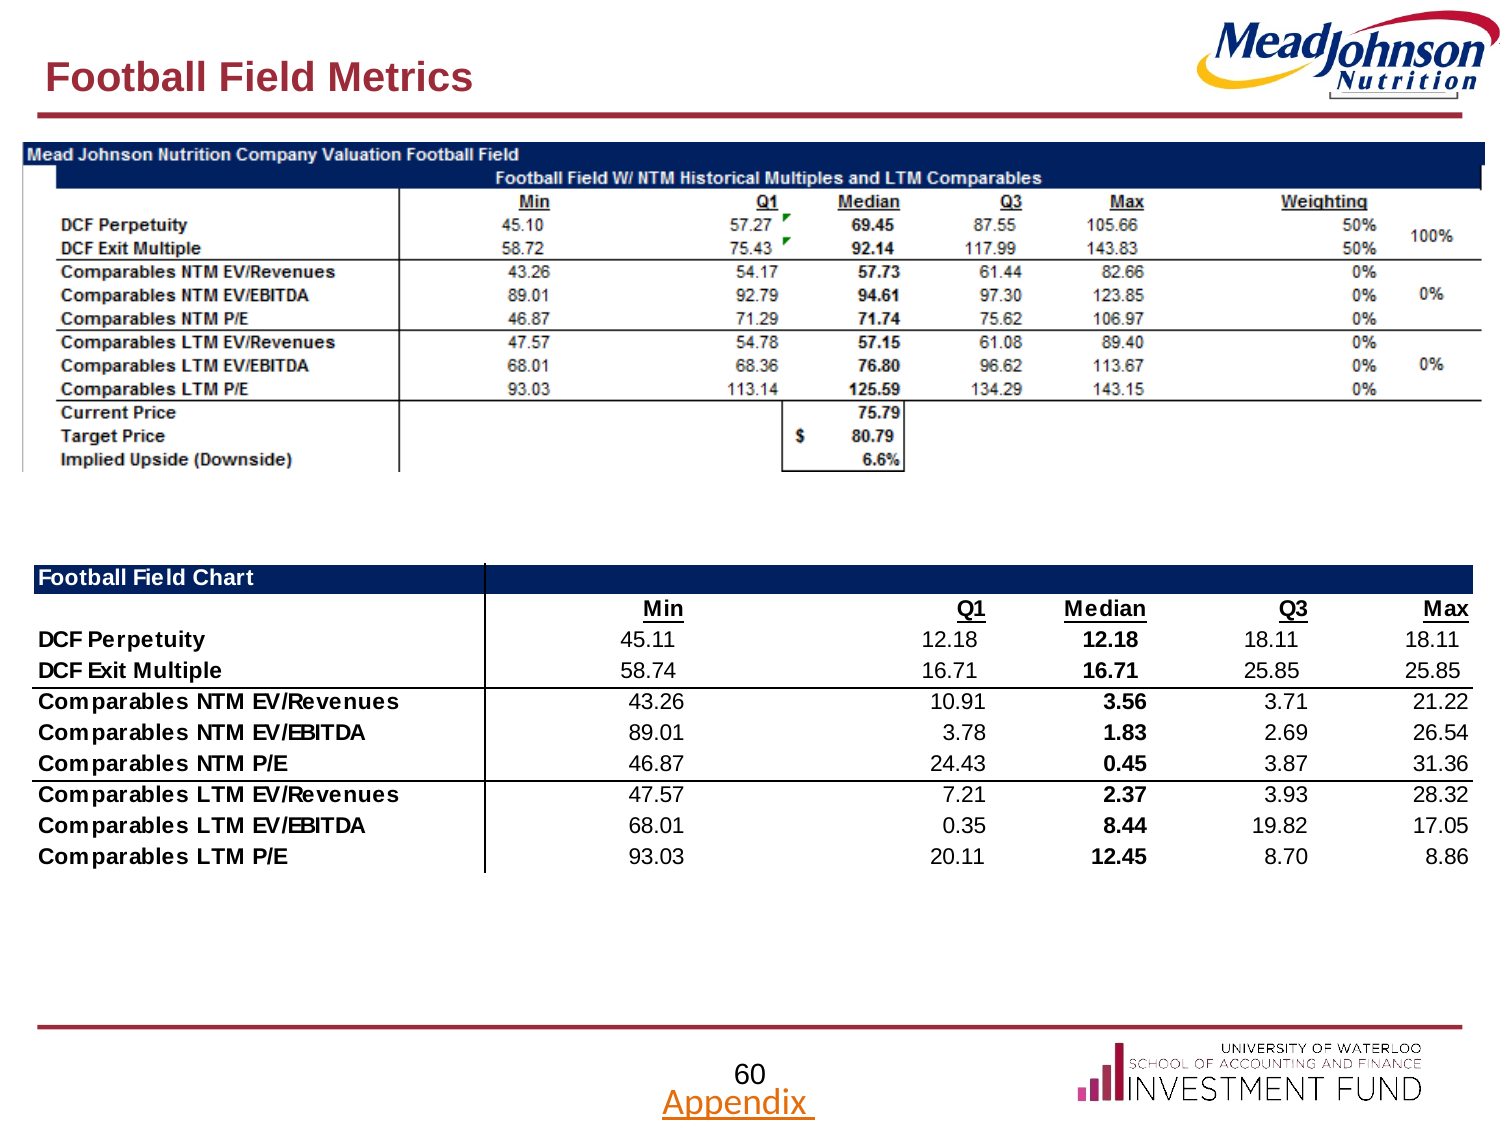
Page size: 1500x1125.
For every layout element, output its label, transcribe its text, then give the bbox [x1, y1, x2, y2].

picture [1195, 6, 1500, 103]
slide_number 60 [697, 1042, 803, 1069]
title Football Field Metrics [37, 37, 1463, 113]
picture [31, 562, 1476, 876]
text_box Appendix [647, 1069, 848, 1125]
picture [1074, 1039, 1425, 1103]
picture [21, 142, 1485, 473]
